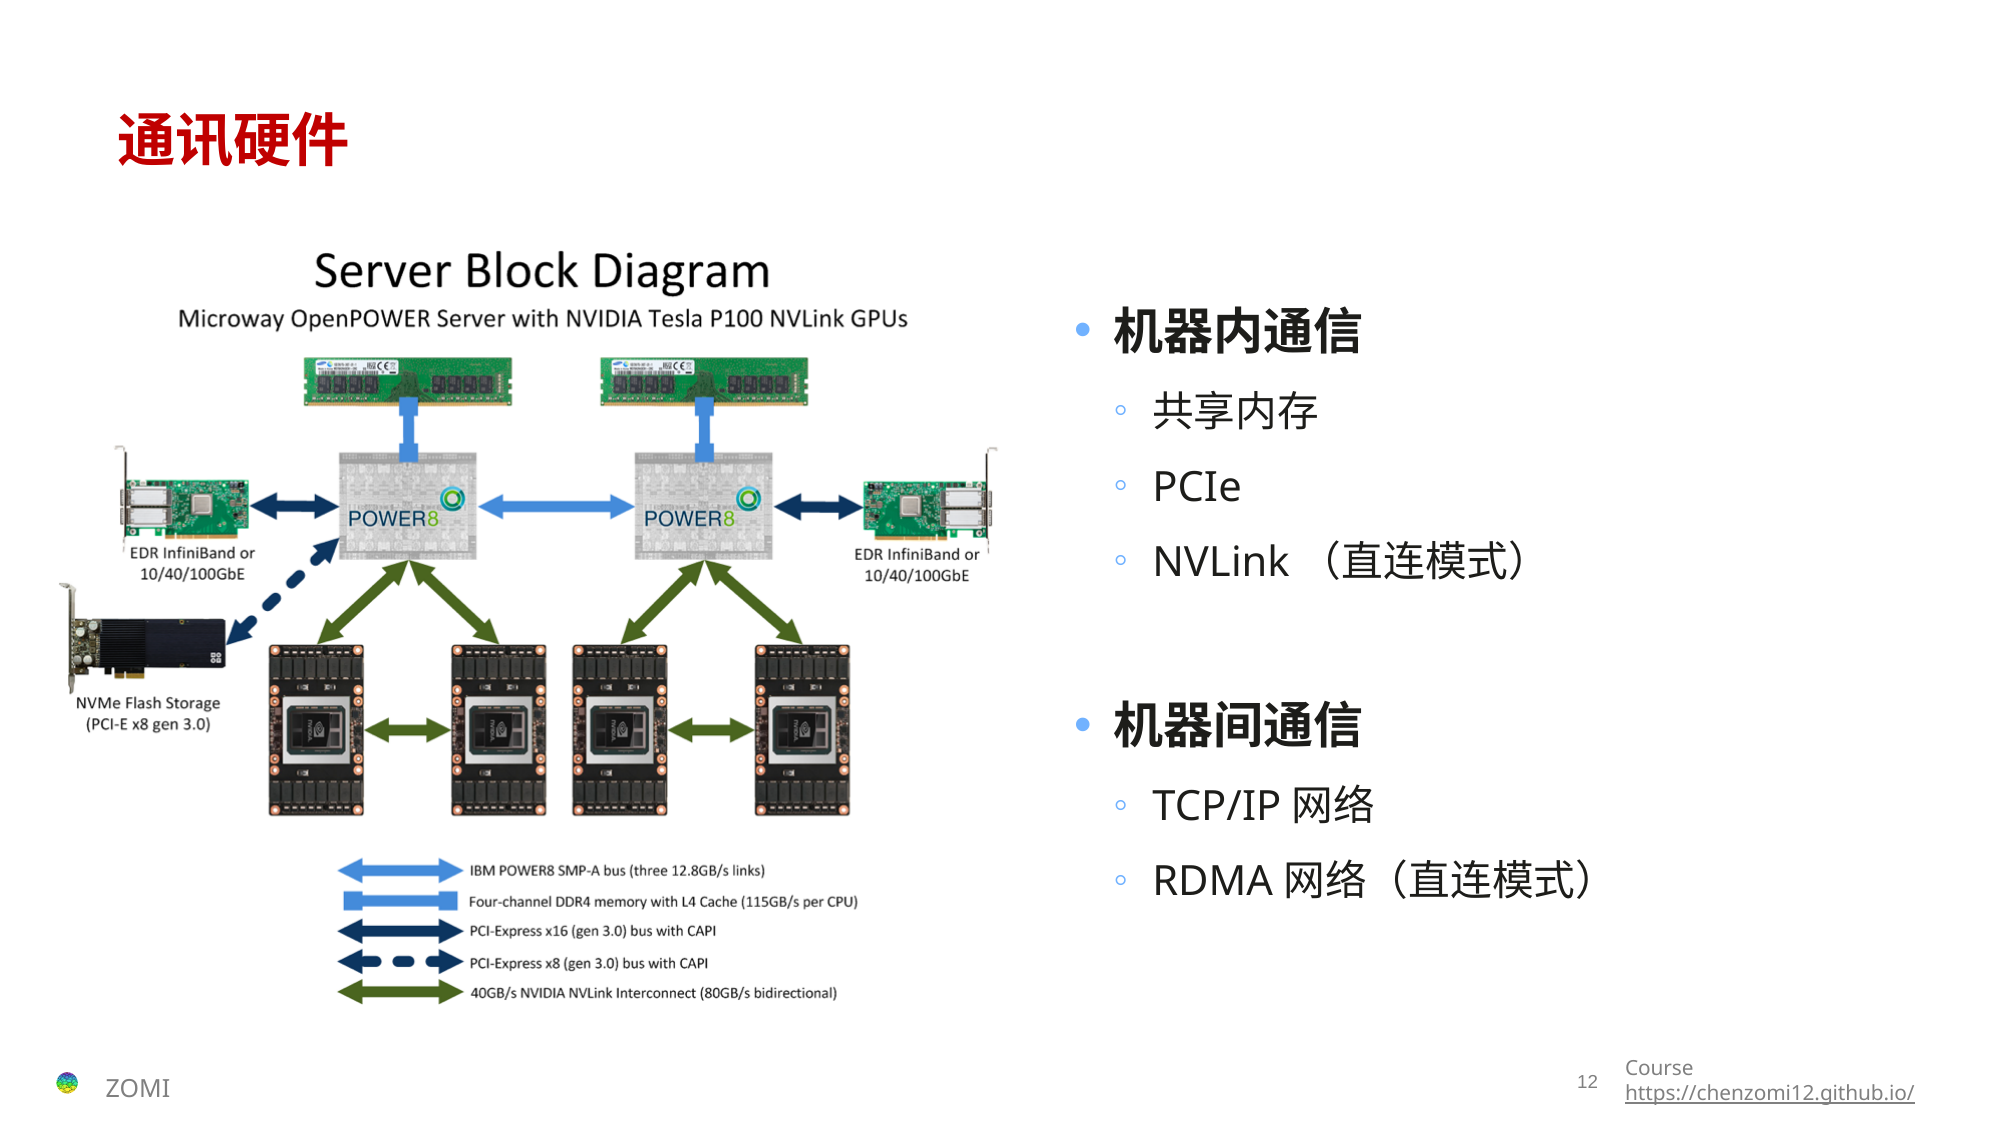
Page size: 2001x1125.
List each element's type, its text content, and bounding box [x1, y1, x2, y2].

title 通讯硬件 [102, 90, 1901, 187]
list 机器内通信 共享内存 PCIe NVLink（直连模式） 机器间通信 TCP/IP网络 RDMA网络（直连模式） [1059, 196, 1760, 977]
picture [55, 231, 1004, 1005]
picture [57, 1073, 77, 1093]
